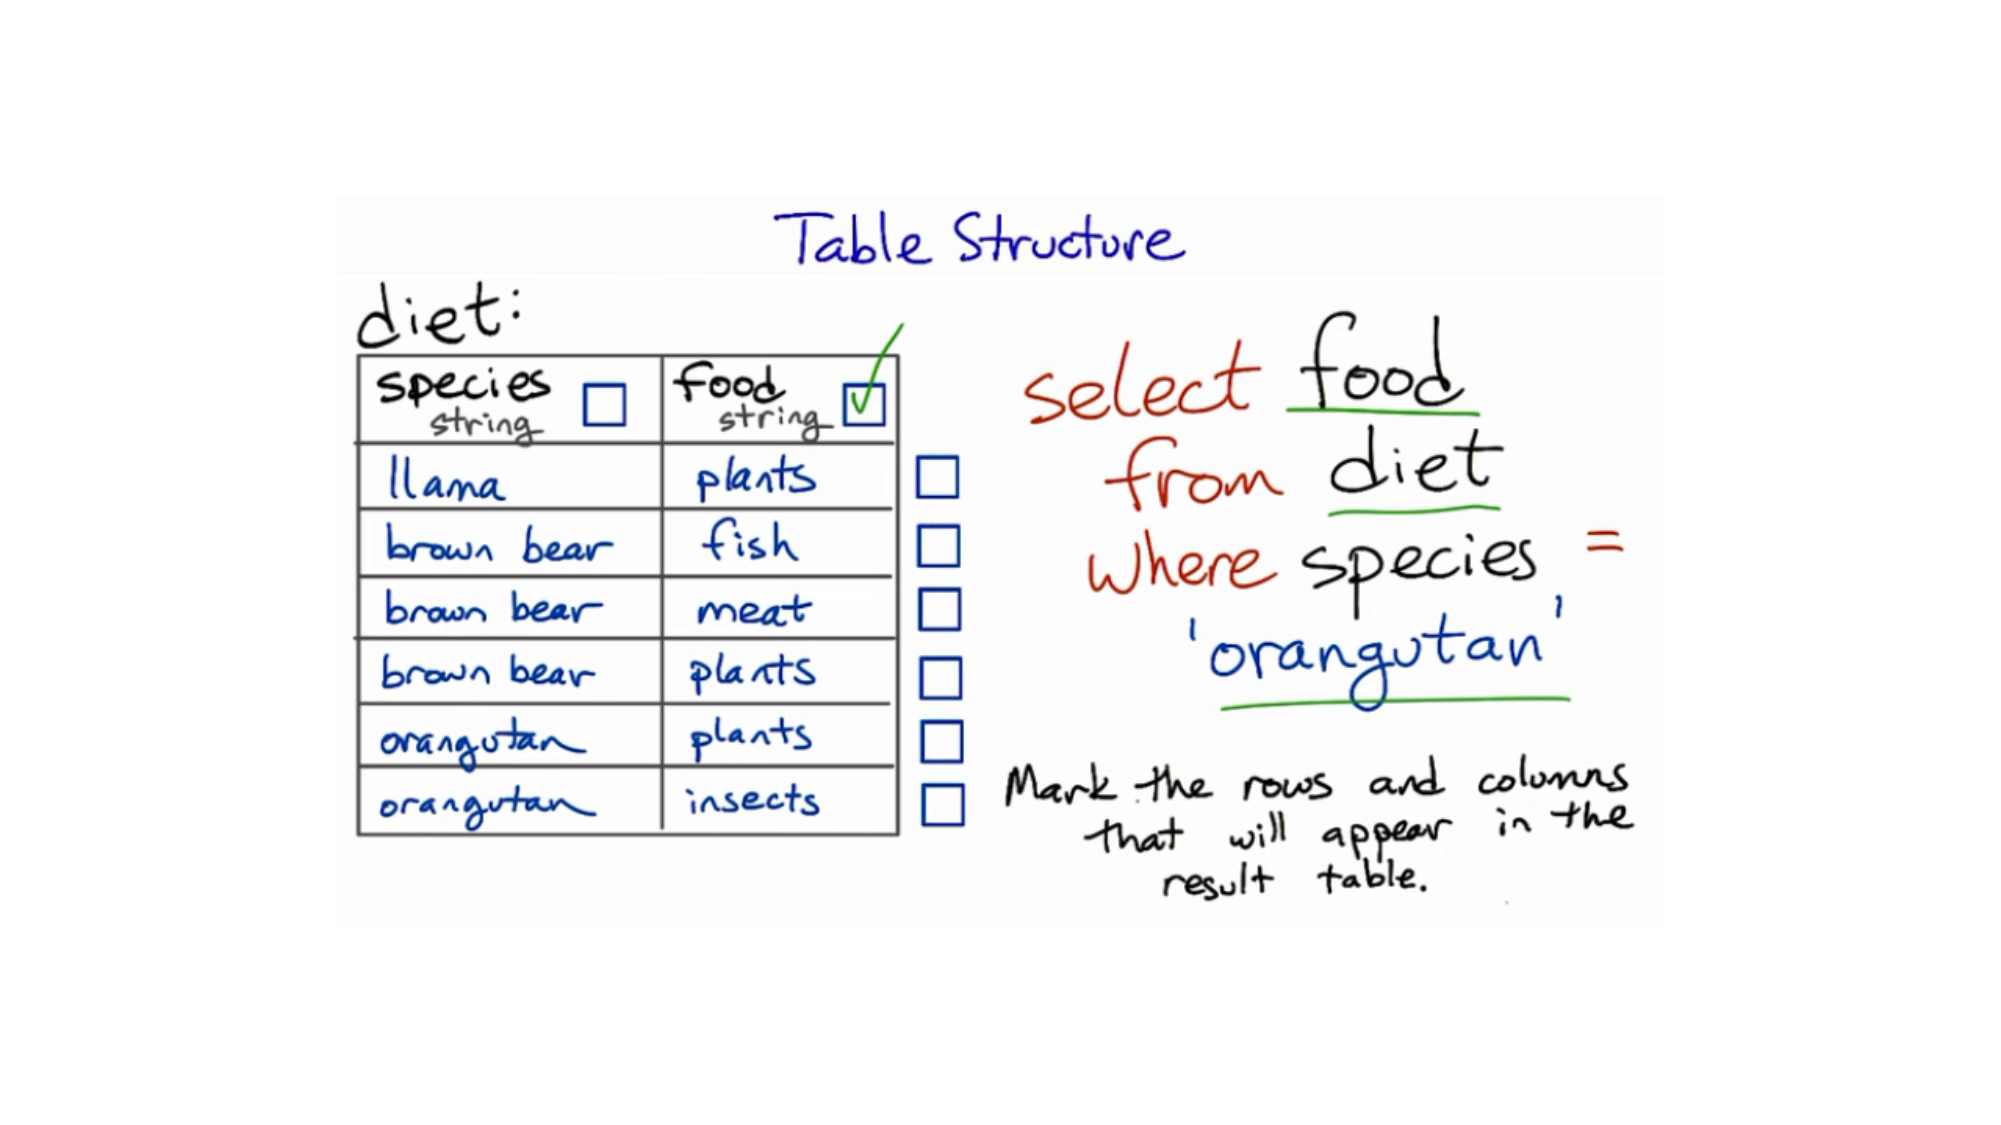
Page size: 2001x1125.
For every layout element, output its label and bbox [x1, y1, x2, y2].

picture [335, 196, 1665, 929]
